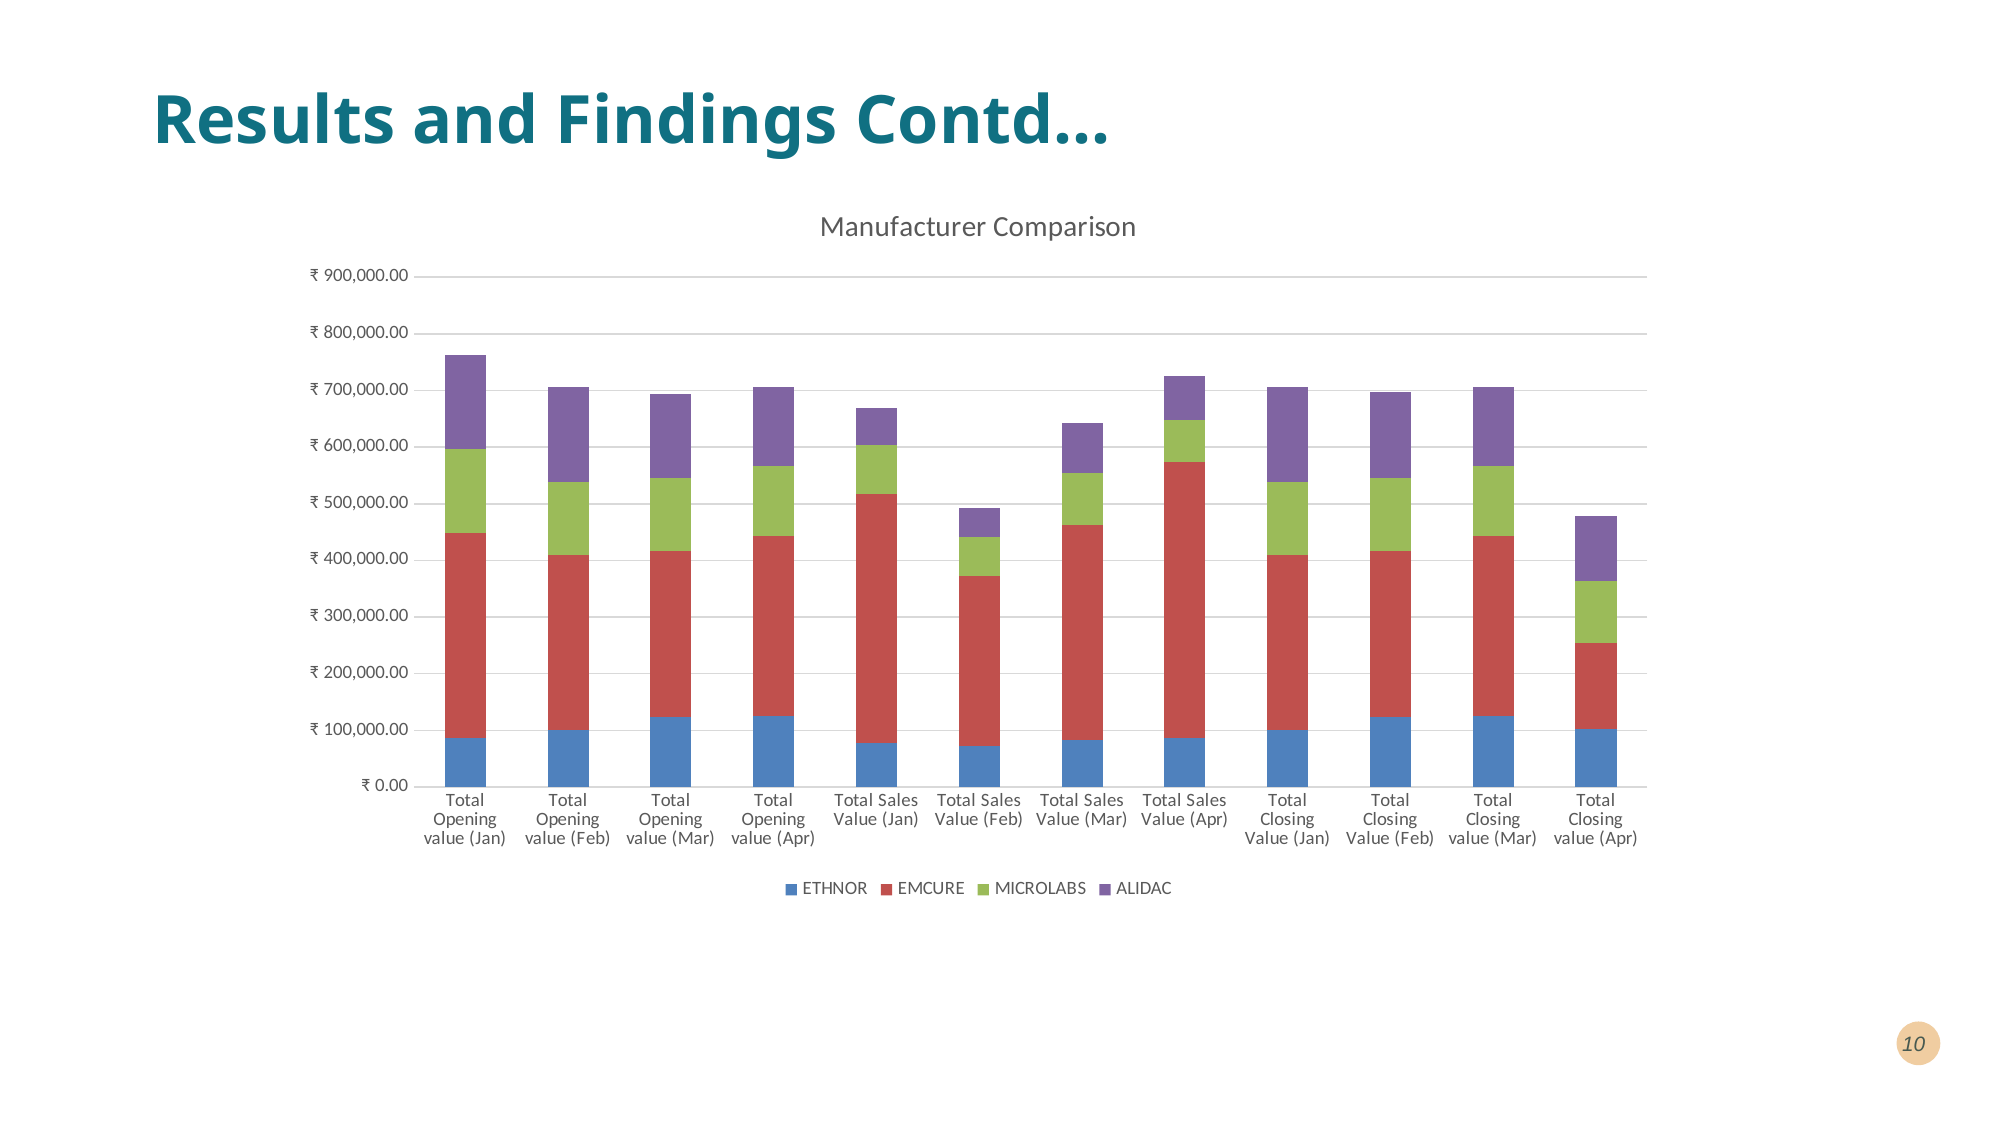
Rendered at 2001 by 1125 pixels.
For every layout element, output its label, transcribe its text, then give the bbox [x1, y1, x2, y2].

chart [281, 183, 1676, 906]
slide_number 10 [1881, 1012, 1940, 1073]
title Results and Findings Contd… [137, 59, 1863, 184]
